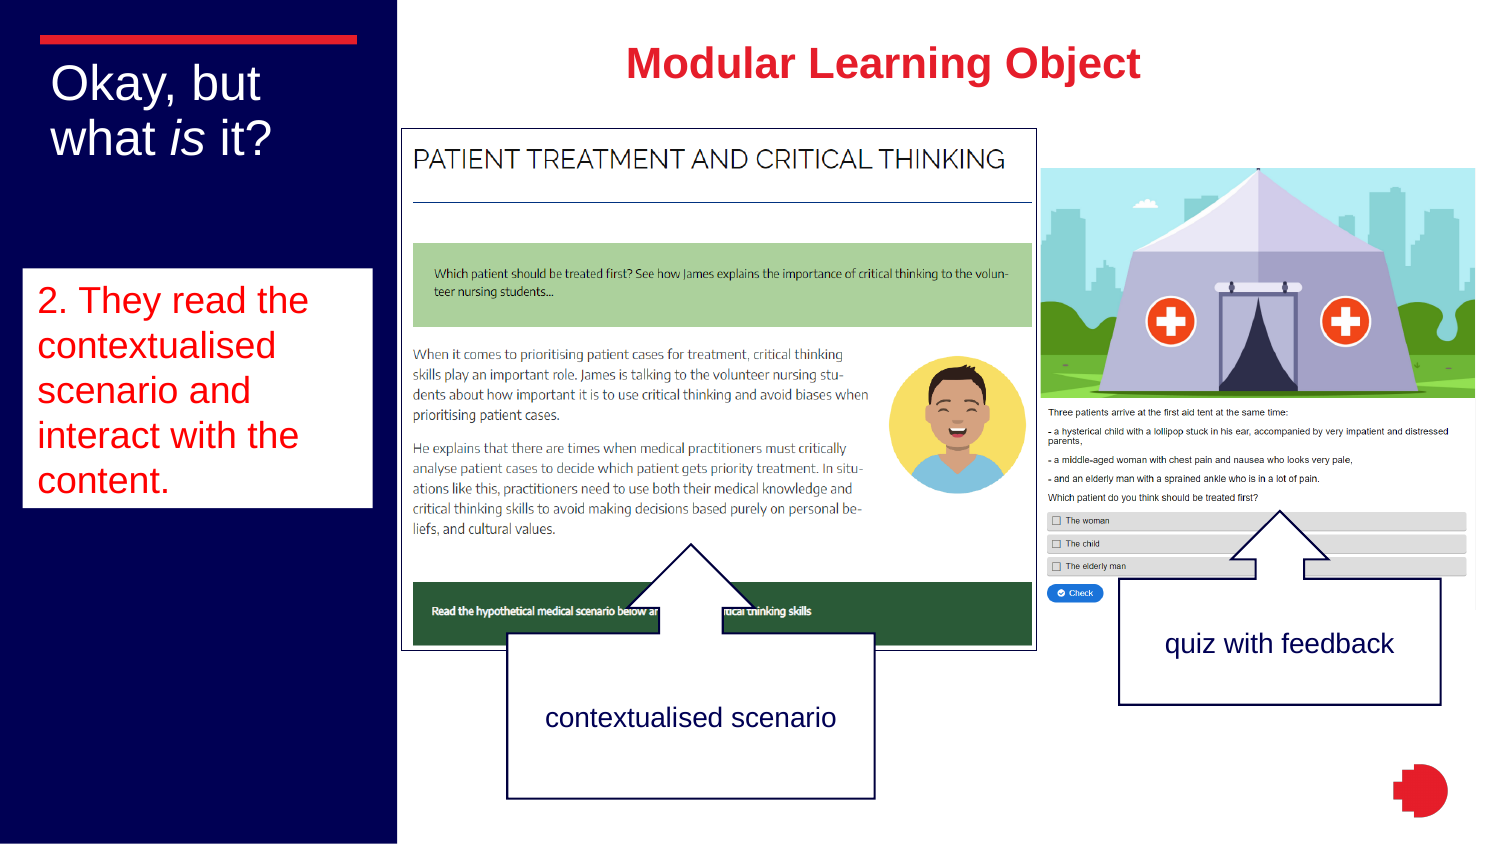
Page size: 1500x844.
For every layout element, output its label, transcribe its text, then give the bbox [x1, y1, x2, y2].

text_box contextualised scenario [506, 651, 876, 800]
picture [401, 128, 1037, 651]
text_box Modular Learning Object [625, 32, 1500, 169]
title Okay, but what is it? [50, 50, 384, 186]
picture [1379, 749, 1462, 832]
picture [1040, 168, 1478, 610]
text_box quiz with feedback [1118, 610, 1442, 706]
text_box 2. They read the contextualised scenario and interact with the content. [22, 268, 373, 509]
